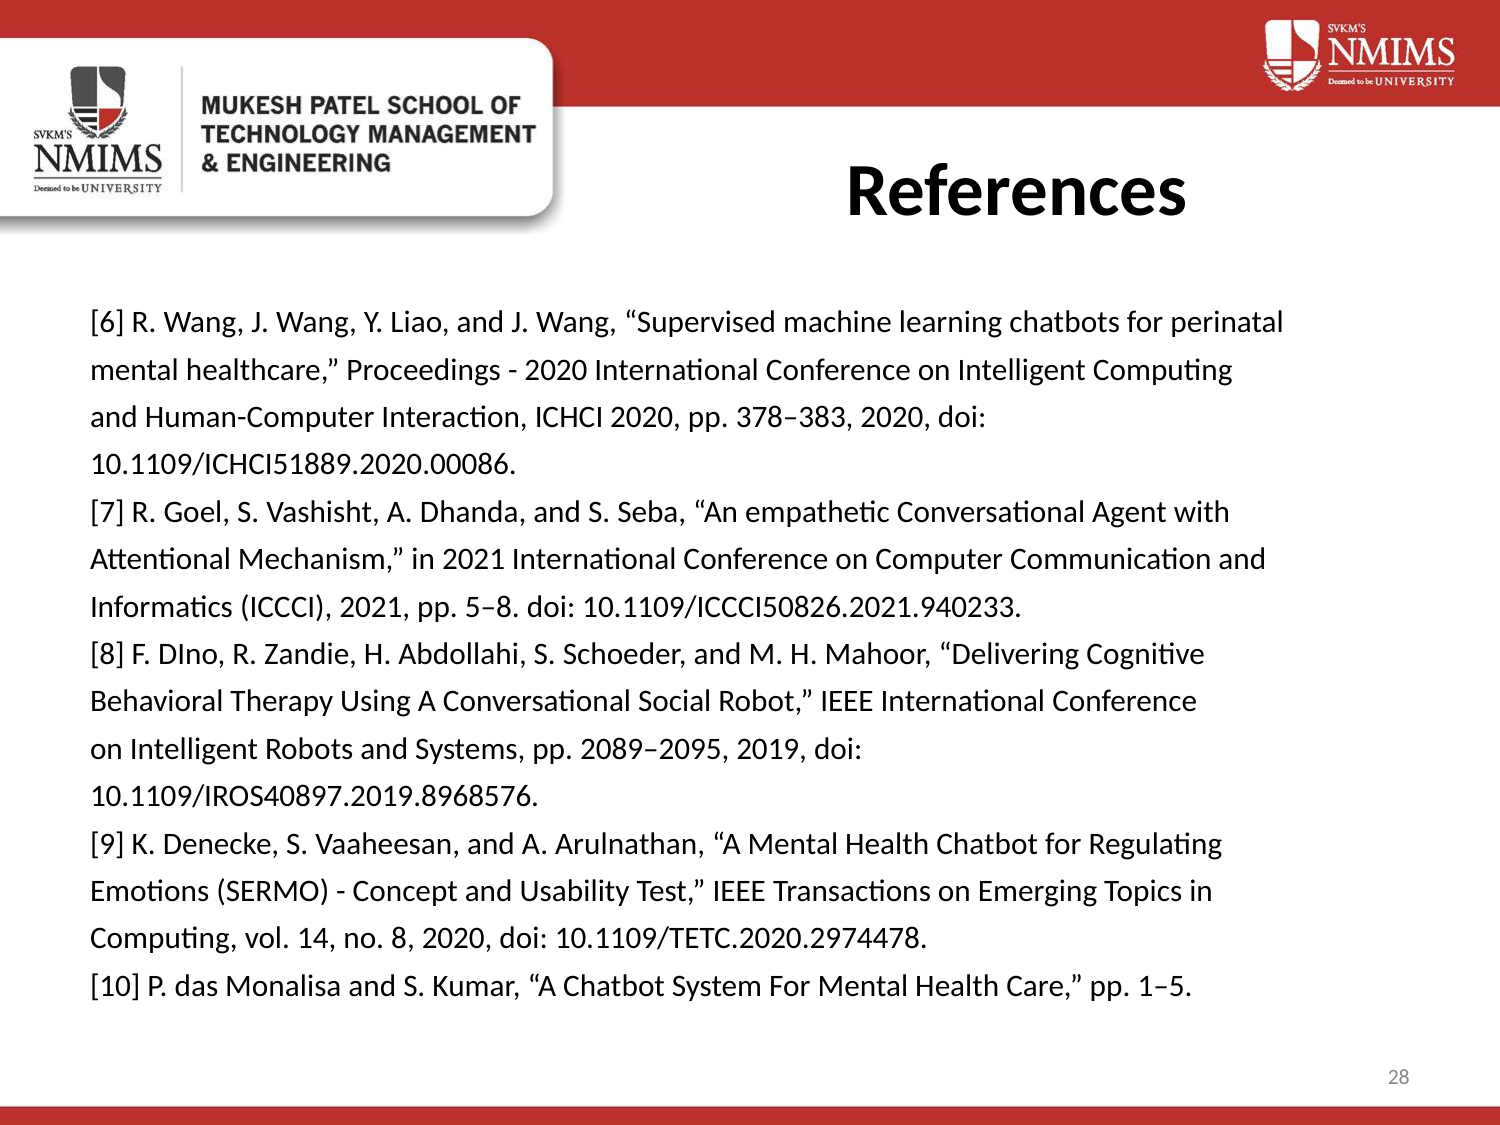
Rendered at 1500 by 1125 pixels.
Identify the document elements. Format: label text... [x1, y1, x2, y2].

title References [551, 109, 1500, 260]
list [6] R. Wang, J. Wang, Y. Liao, and J. Wang, “Supervised machine learning chatbots for perinatal mental healthcare,” Proceedings - 2020 International Conference on Intelligent Computing and Human-Computer Interaction, ICHCI 2020, pp. 378–383, 2020, doi: 10.1109/ICHCI51889.2020.00086. [7] R. Goel, S. Vashisht, A. Dhanda, and S. Seba, “An empathetic Conversational Agent with Attentional Mechanism,” in 2021 International Conference on Computer Communication and Informatics (ICCCI), 2021, pp. 5–8. doi: 10.1109/ICCCI50826.2021.940233. [8] F. DIno, R. Zandie, H. Abdollahi, S. Schoeder, and M. H. Mahoor, “Delivering Cognitive Behavioral Therapy Using A Conversational Social Robot,” IEEE International Conference on Intelligent Robots and Systems, pp. 2089–2095, 2019, doi: 10.1109/IROS40897.2019.8968576. [9] K. Denecke, S. Vaaheesan, and A. Arulnathan, “A Mental Health Chatbot for Regulating Emotions (SERMO) - Concept and Usability Test,” IEEE Transactions on Emerging Topics in Computing, vol. 14, no. 8, 2020, doi: 10.1109/TETC.2020.2974478. [10] P. das Monalisa and S. Kumar, “A Chatbot System For Mental Health Care,” pp. 1–5. [75, 286, 1425, 1043]
picture [0, 0, 1500, 1125]
slide_number 28 [1074, 1045, 1425, 1106]
